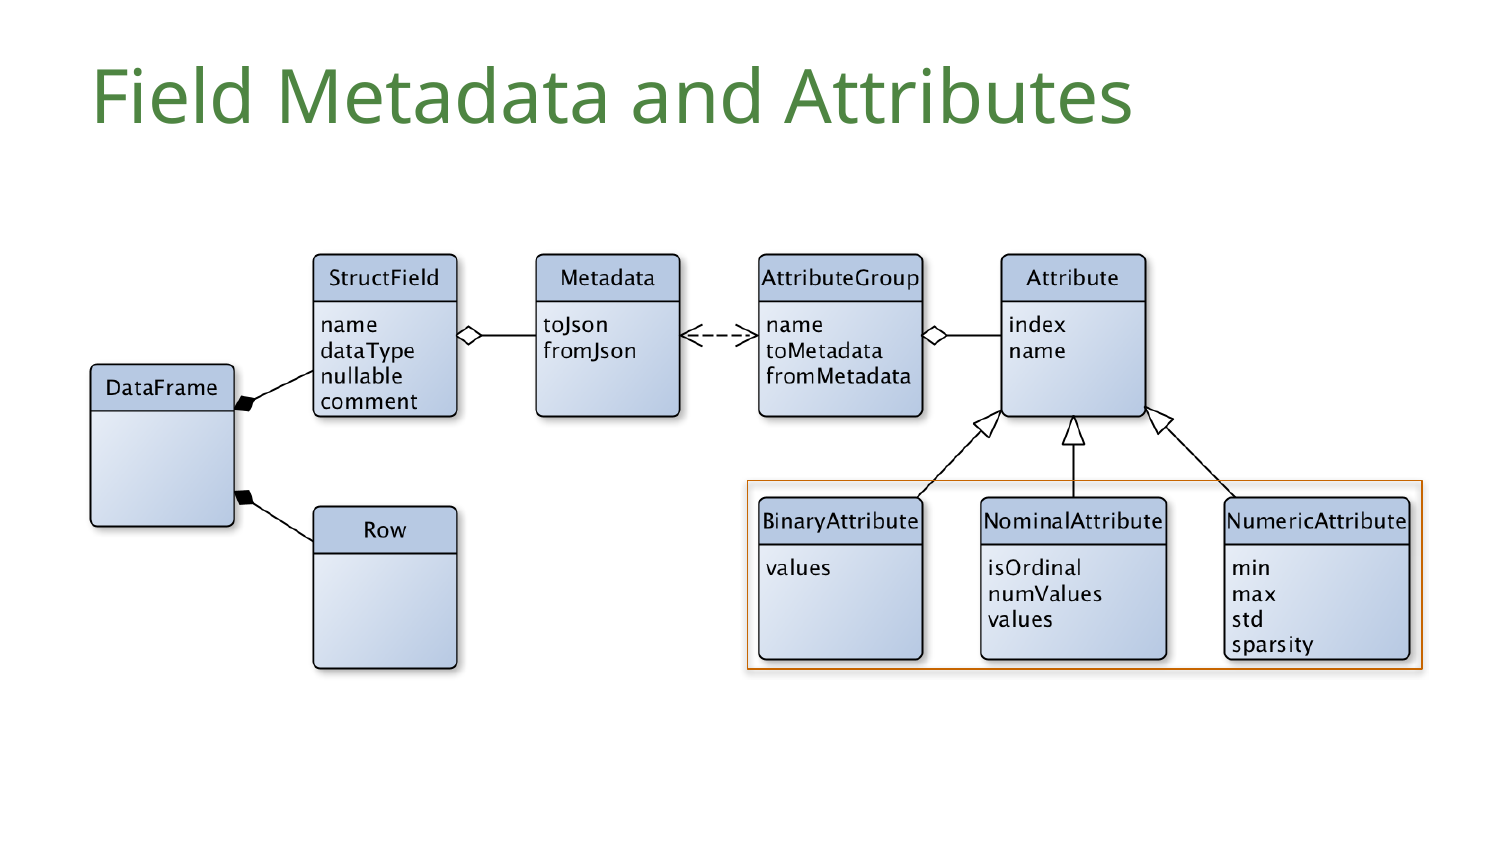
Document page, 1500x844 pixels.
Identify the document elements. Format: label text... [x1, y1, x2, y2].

title Field Metadata and Attributes [75, 27, 1425, 154]
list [74, 180, 1426, 741]
